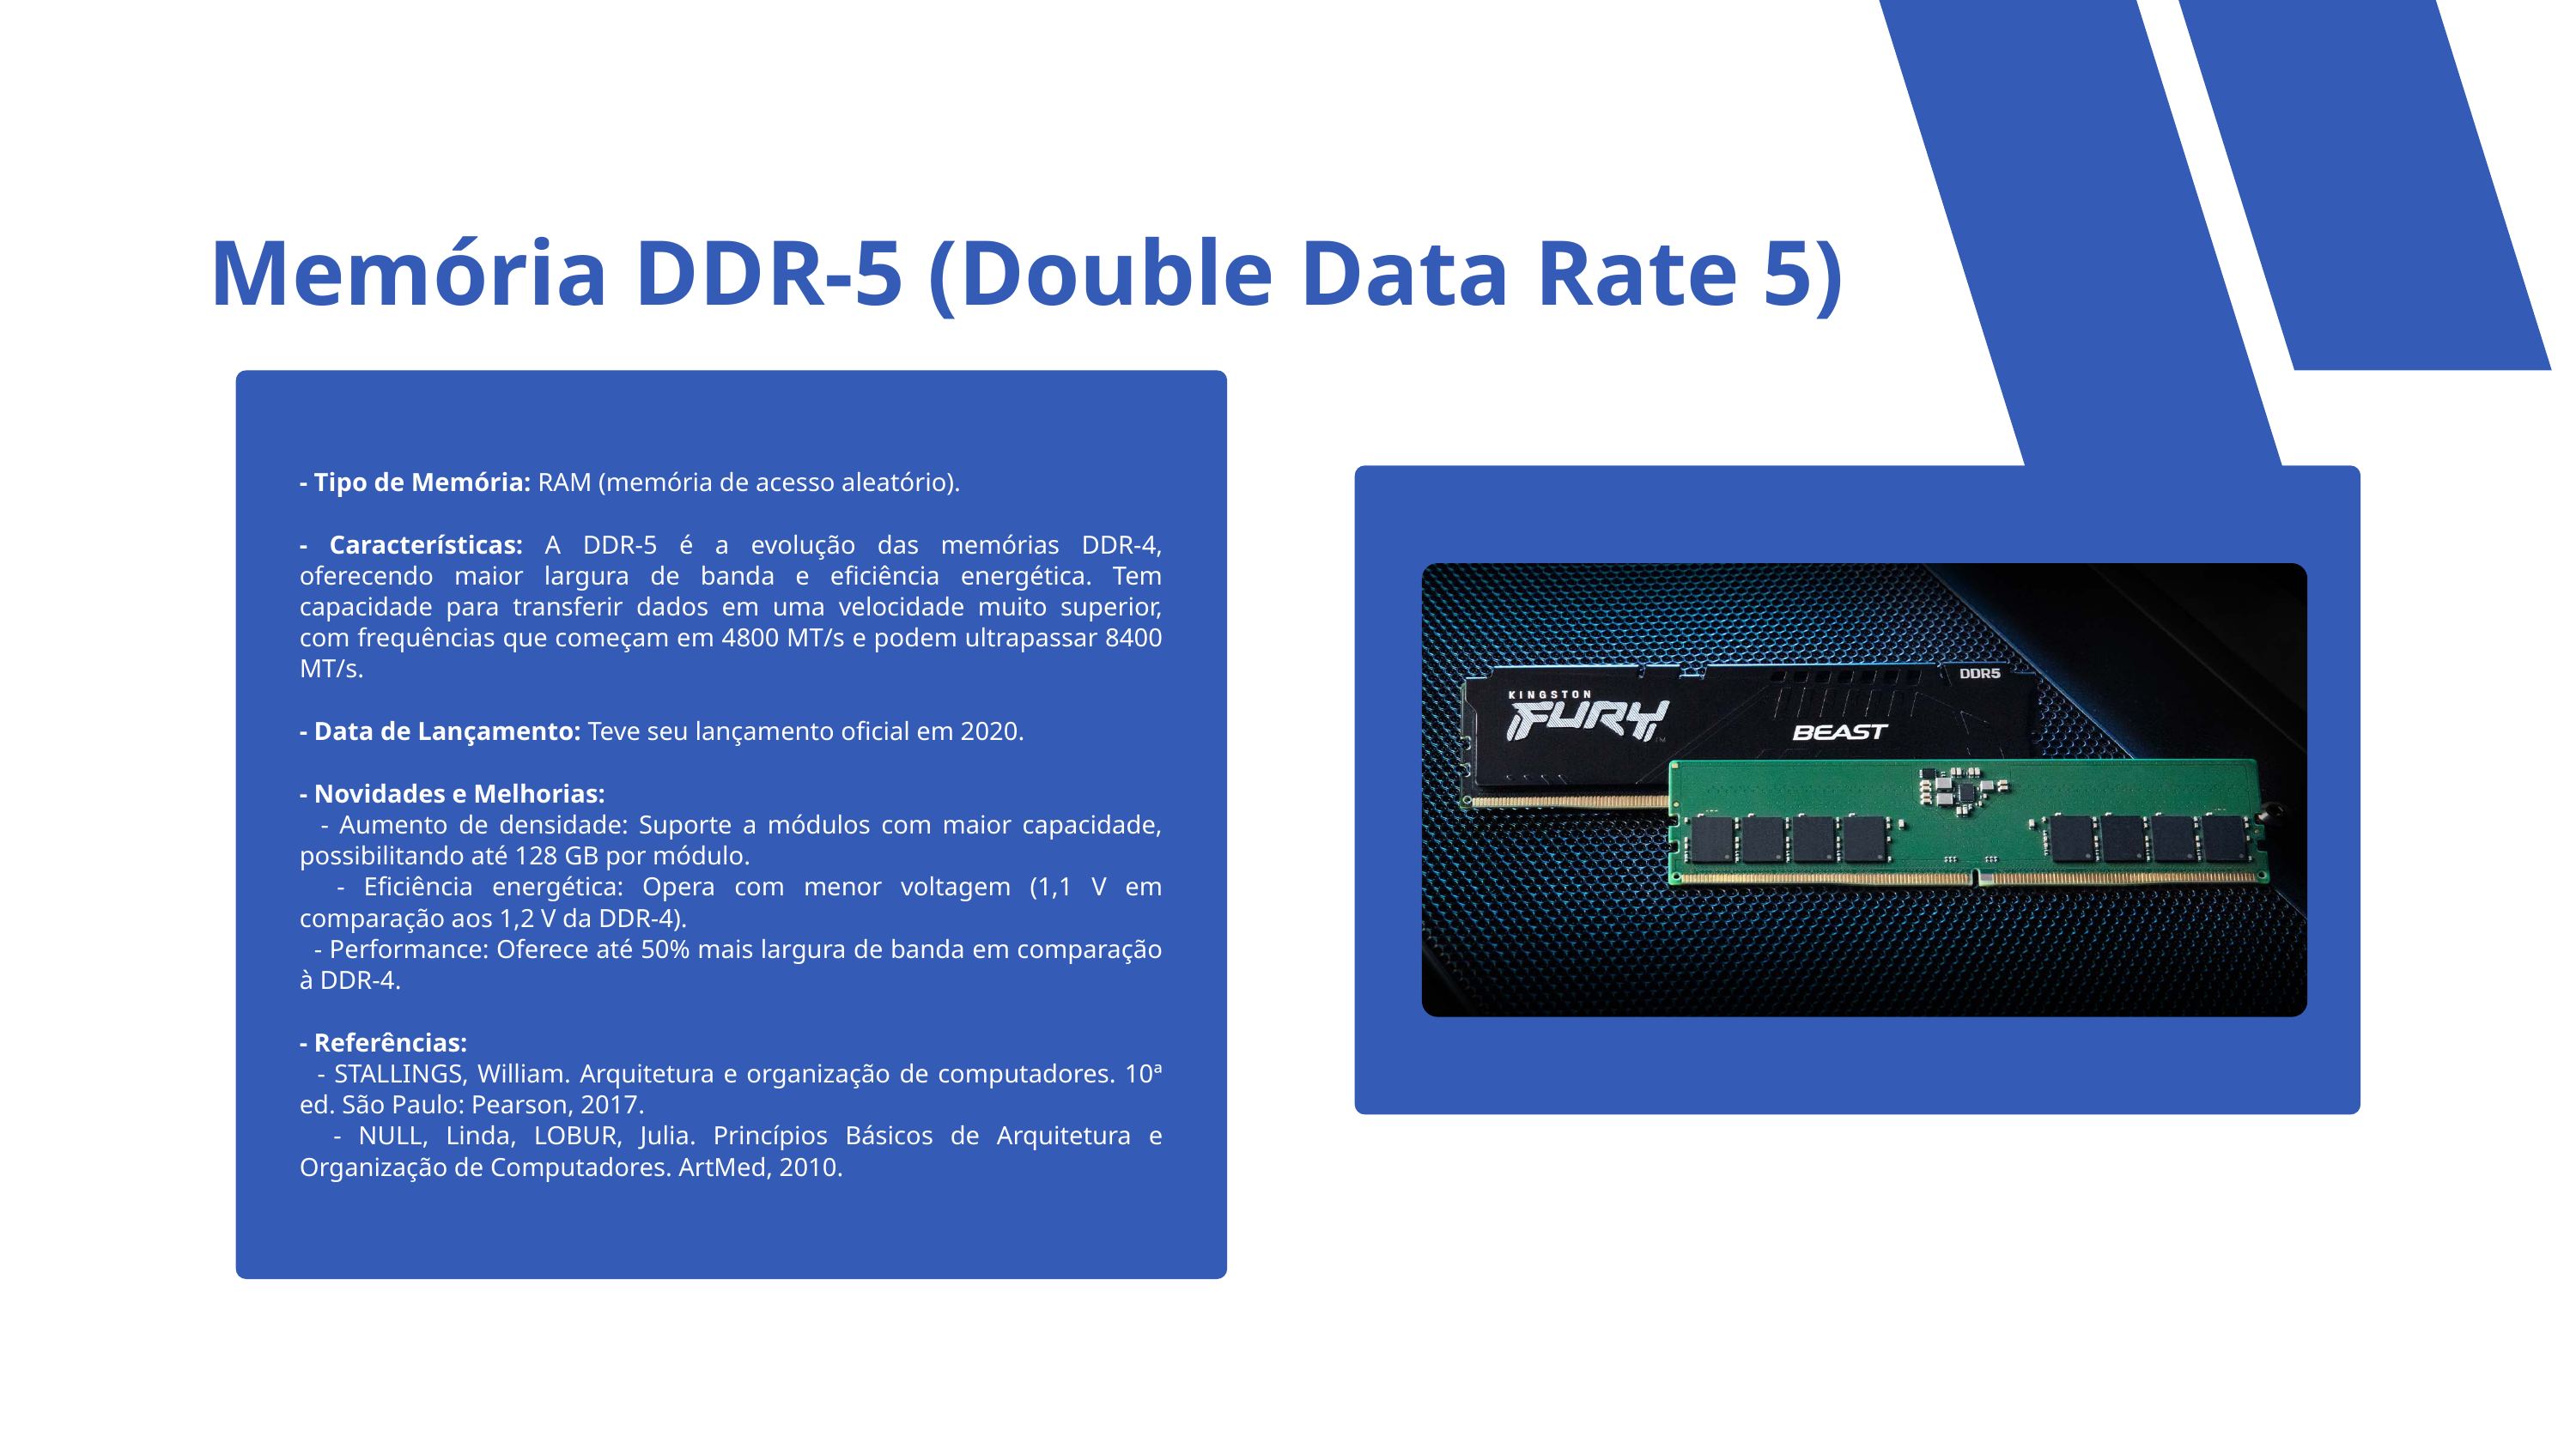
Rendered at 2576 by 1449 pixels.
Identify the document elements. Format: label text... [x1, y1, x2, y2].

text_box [1354, 465, 2361, 1115]
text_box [235, 370, 1228, 1280]
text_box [1813, 0, 2306, 464]
text_box Memória DDR-5 (Double Data Rate 5) [208, 210, 1808, 323]
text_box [2310, 0, 2552, 371]
